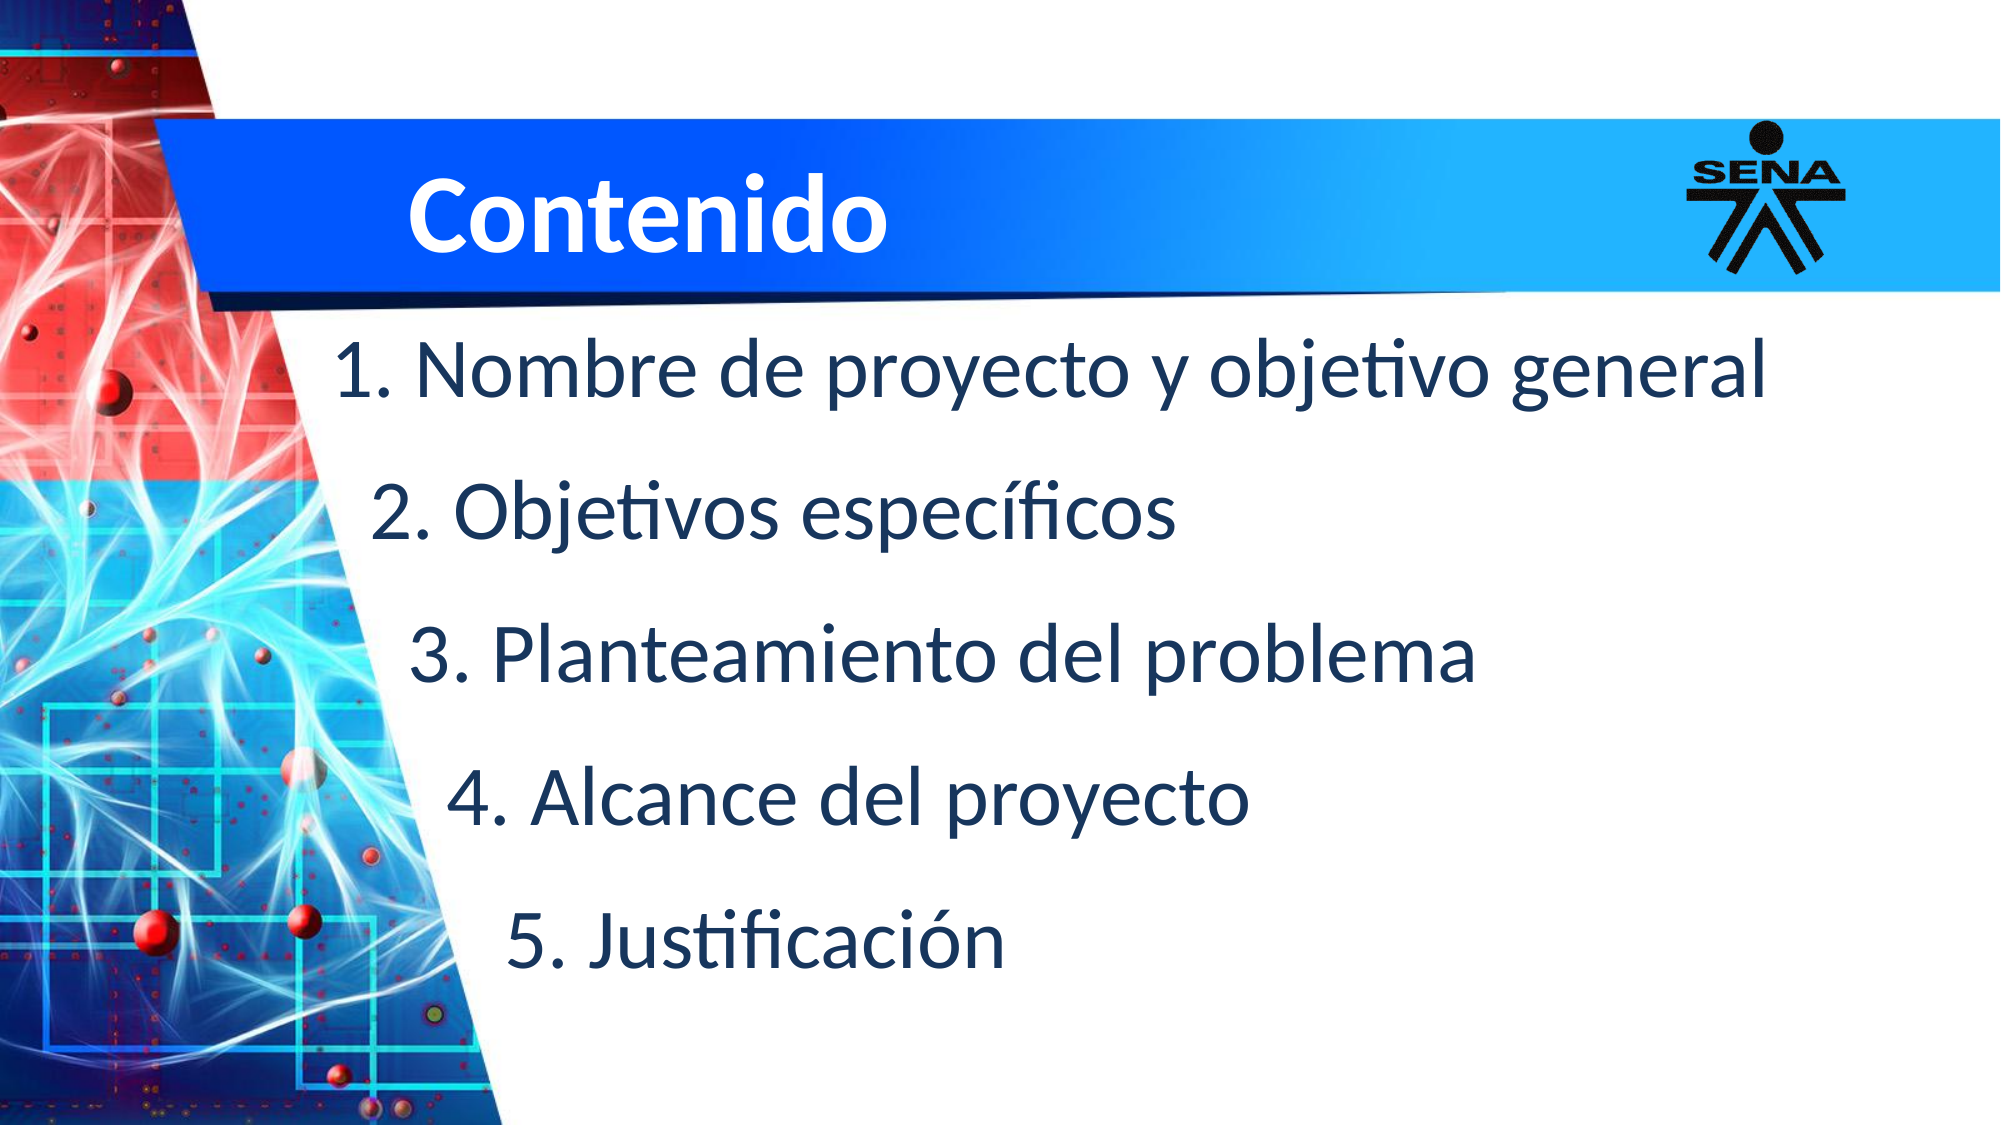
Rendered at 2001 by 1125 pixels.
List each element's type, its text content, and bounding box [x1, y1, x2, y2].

picture [0, 0, 2001, 1125]
text_box 1. Nombre de proyecto y objetivo general 2. Objetivos específicos 3. Planteamiento del problema 4. Alcance del proyecto 5. Justificación [315, 281, 1950, 991]
title Contenido [393, 122, 1683, 281]
